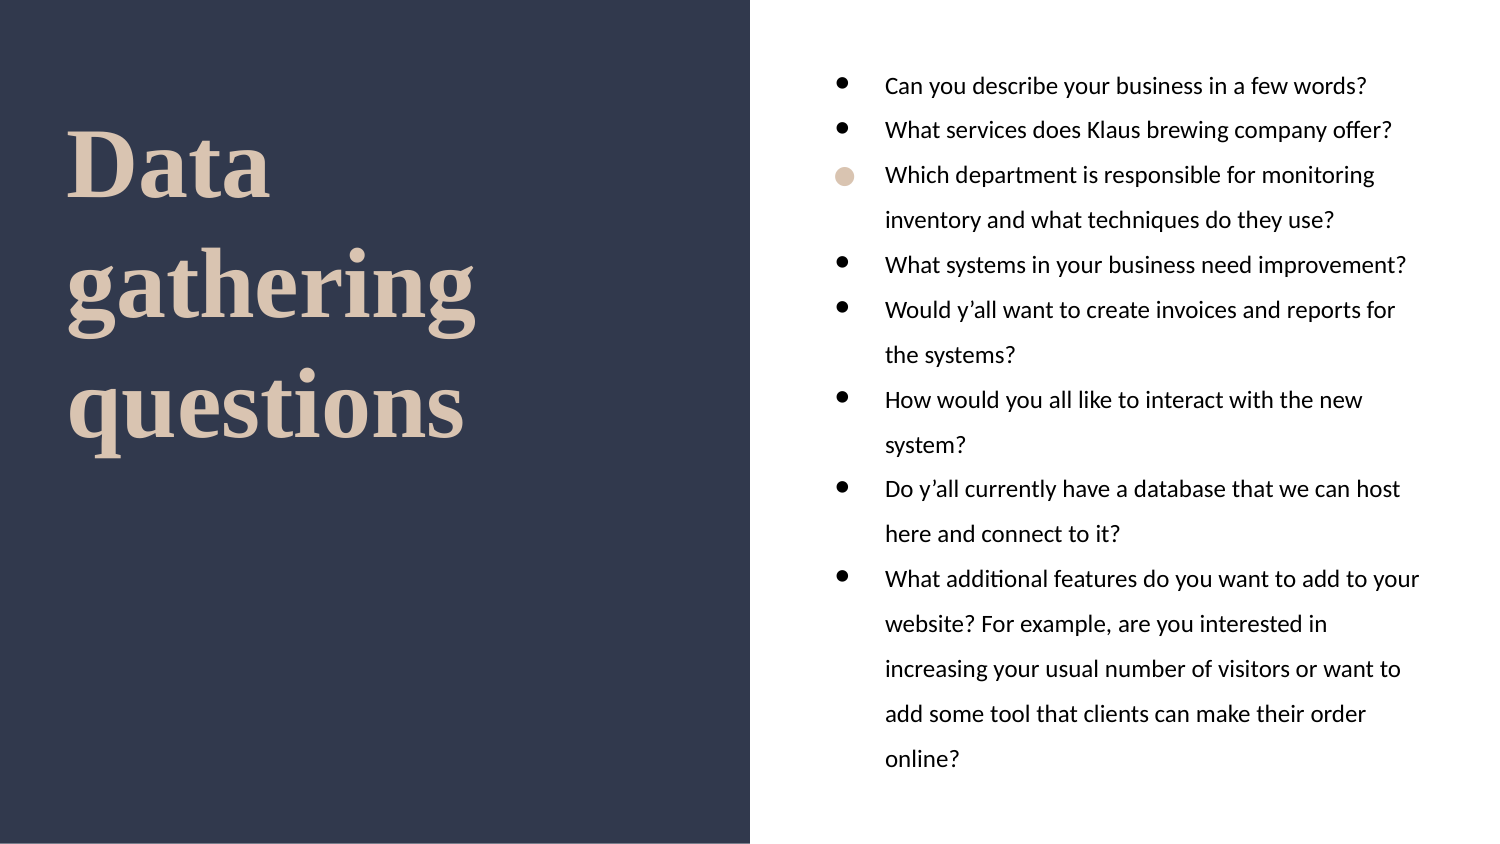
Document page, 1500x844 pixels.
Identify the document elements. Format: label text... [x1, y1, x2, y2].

list Can you describe your business in a few words? What services does Klaus brewing company offer? Which department is responsible for monitoring inventory and what techniques do they use? What systems in your business need improvement? Would y’all want to create invoices and reports for the systems? How would you all like to interact with the new system? Do y’all currently have a database that we can host here and connect to it? What additional features do you want to add to your website? For example, are you interested in increasing your usual number of visitors or want to add some tool that clients can make their order online? [795, 39, 1444, 714]
title Data gathering questions [51, 82, 659, 419]
